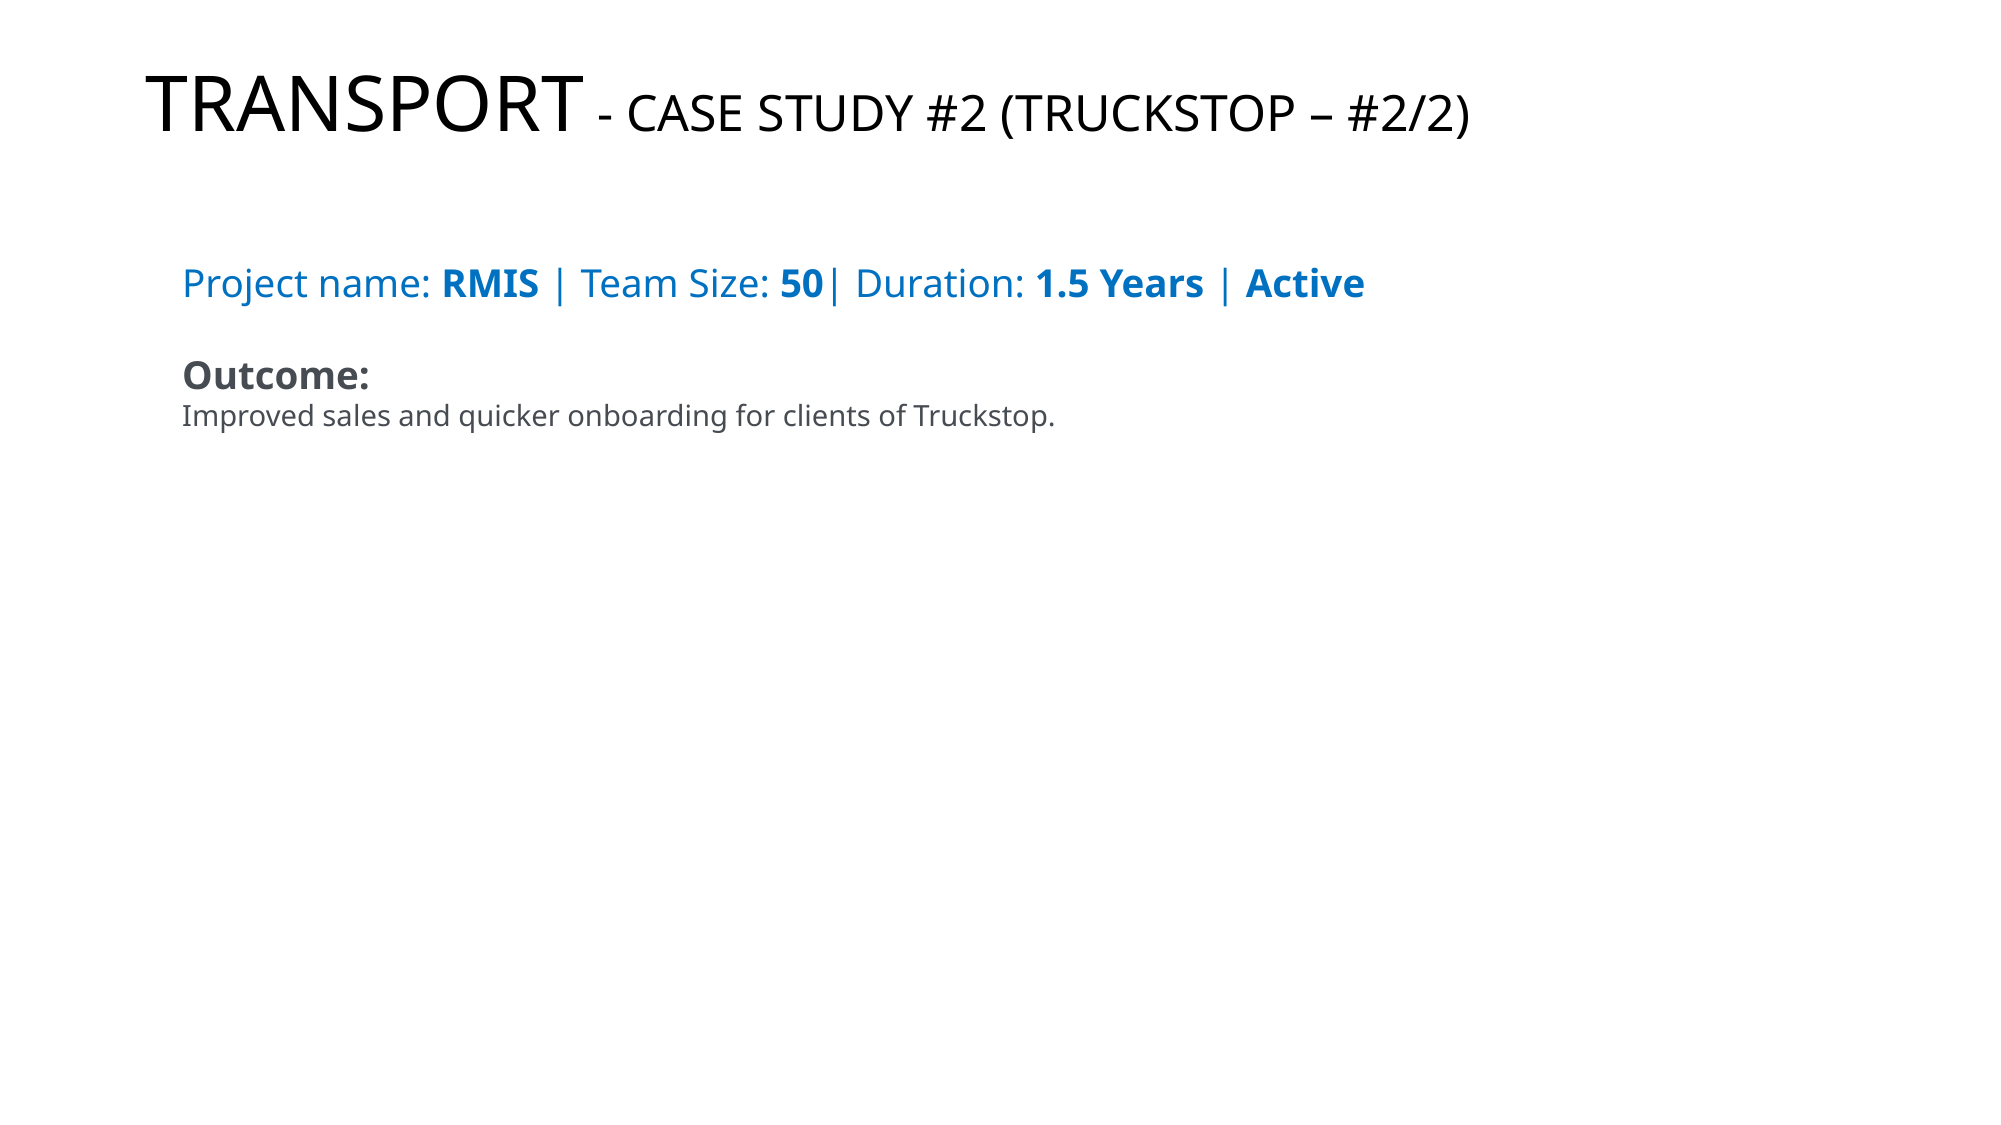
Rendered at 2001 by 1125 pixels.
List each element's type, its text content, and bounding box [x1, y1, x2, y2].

text_box Project name: RMIS | Team Size: 50| Duration: 1.5 Years | Active Outcome: Improved sales and quicker onboarding for clients of Truckstop. [172, 251, 1829, 1072]
title TRANSPORT - CASE STUDY #2 (TRUCKSTOP – #2/2) [130, 36, 1931, 177]
